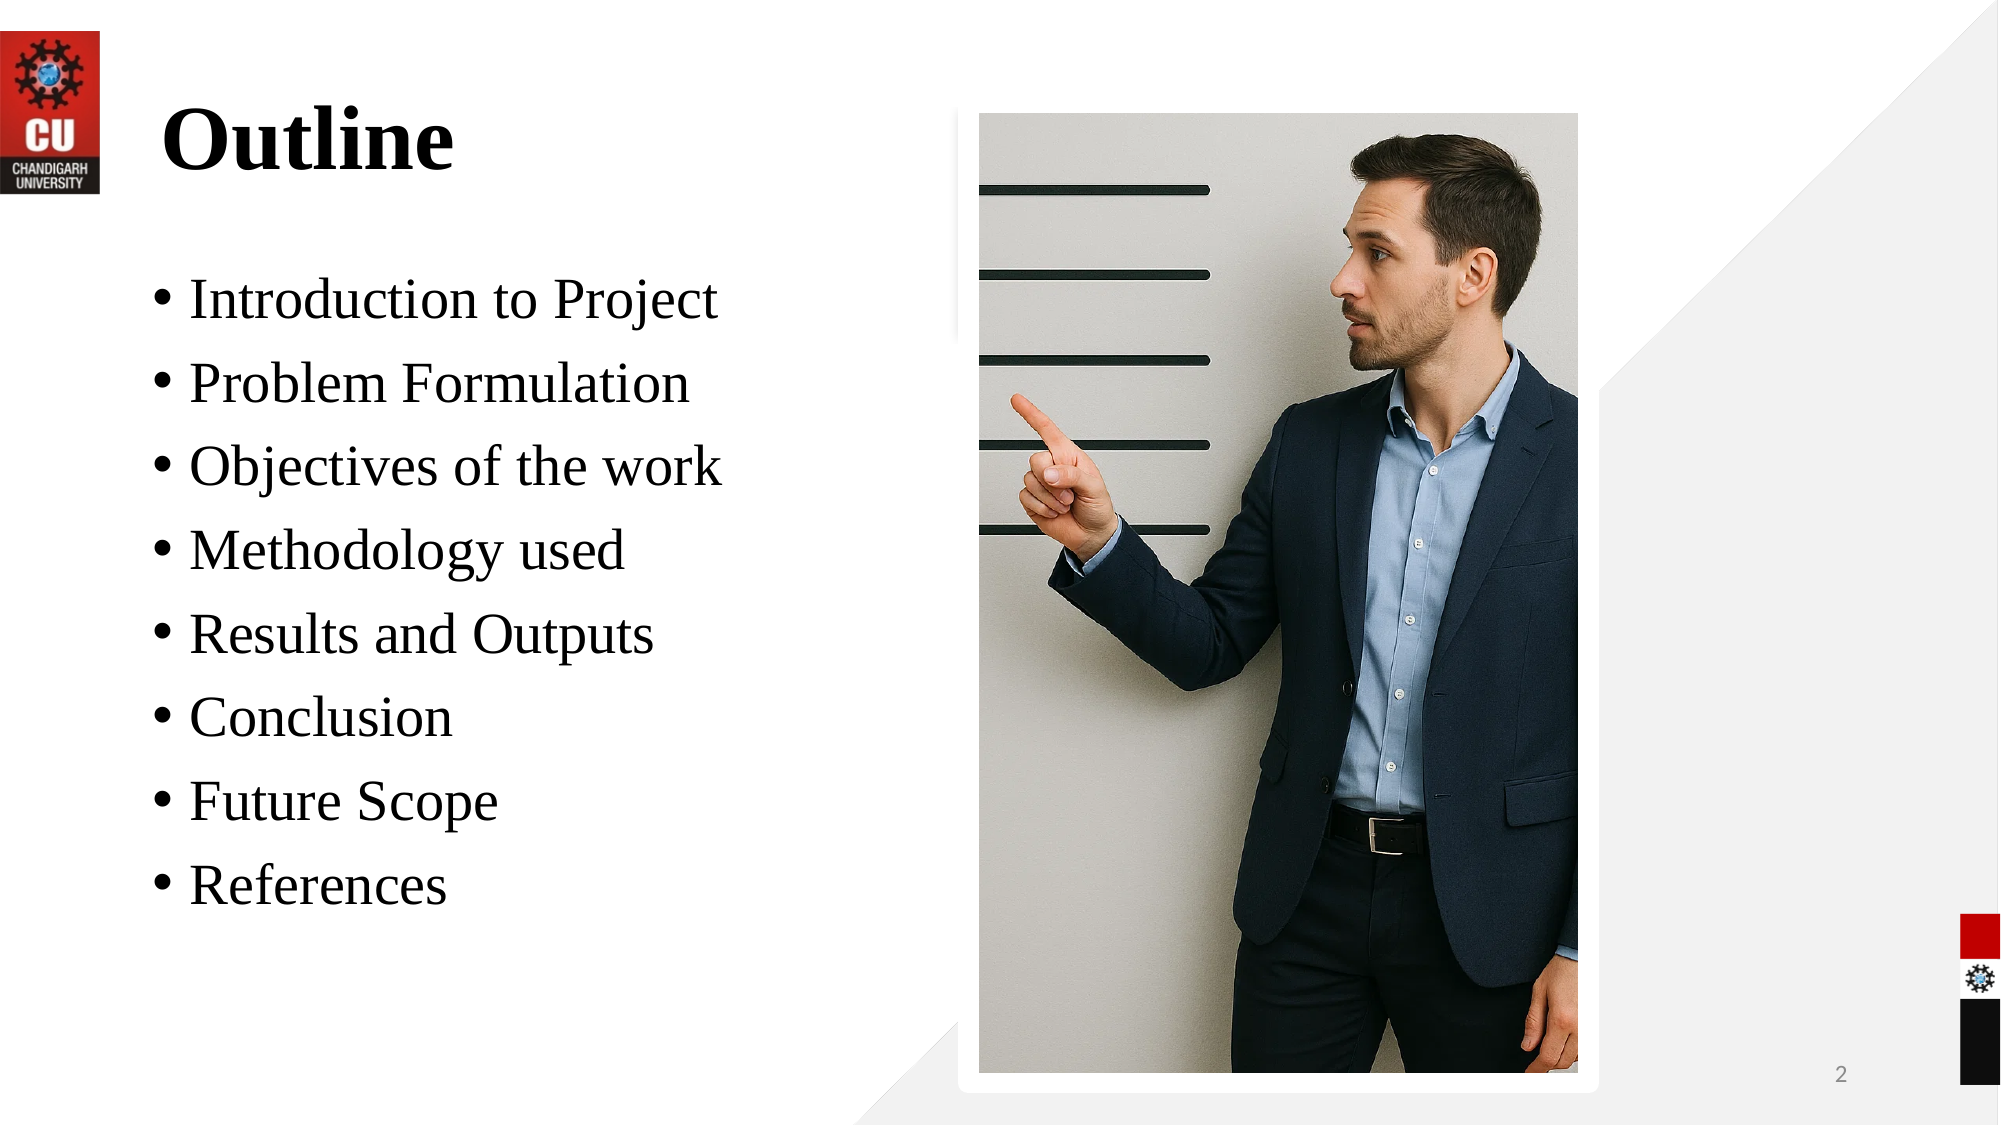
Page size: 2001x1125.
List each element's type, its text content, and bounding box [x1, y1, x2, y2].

slide_number 2 [1412, 1042, 1863, 1103]
list Introduction to Project Problem Formulation Objectives of the work Methodology used Results and Outputs Conclusion Future Scope References [137, 260, 846, 1073]
title Outline [145, 59, 1871, 220]
picture [0, 0, 2001, 1125]
